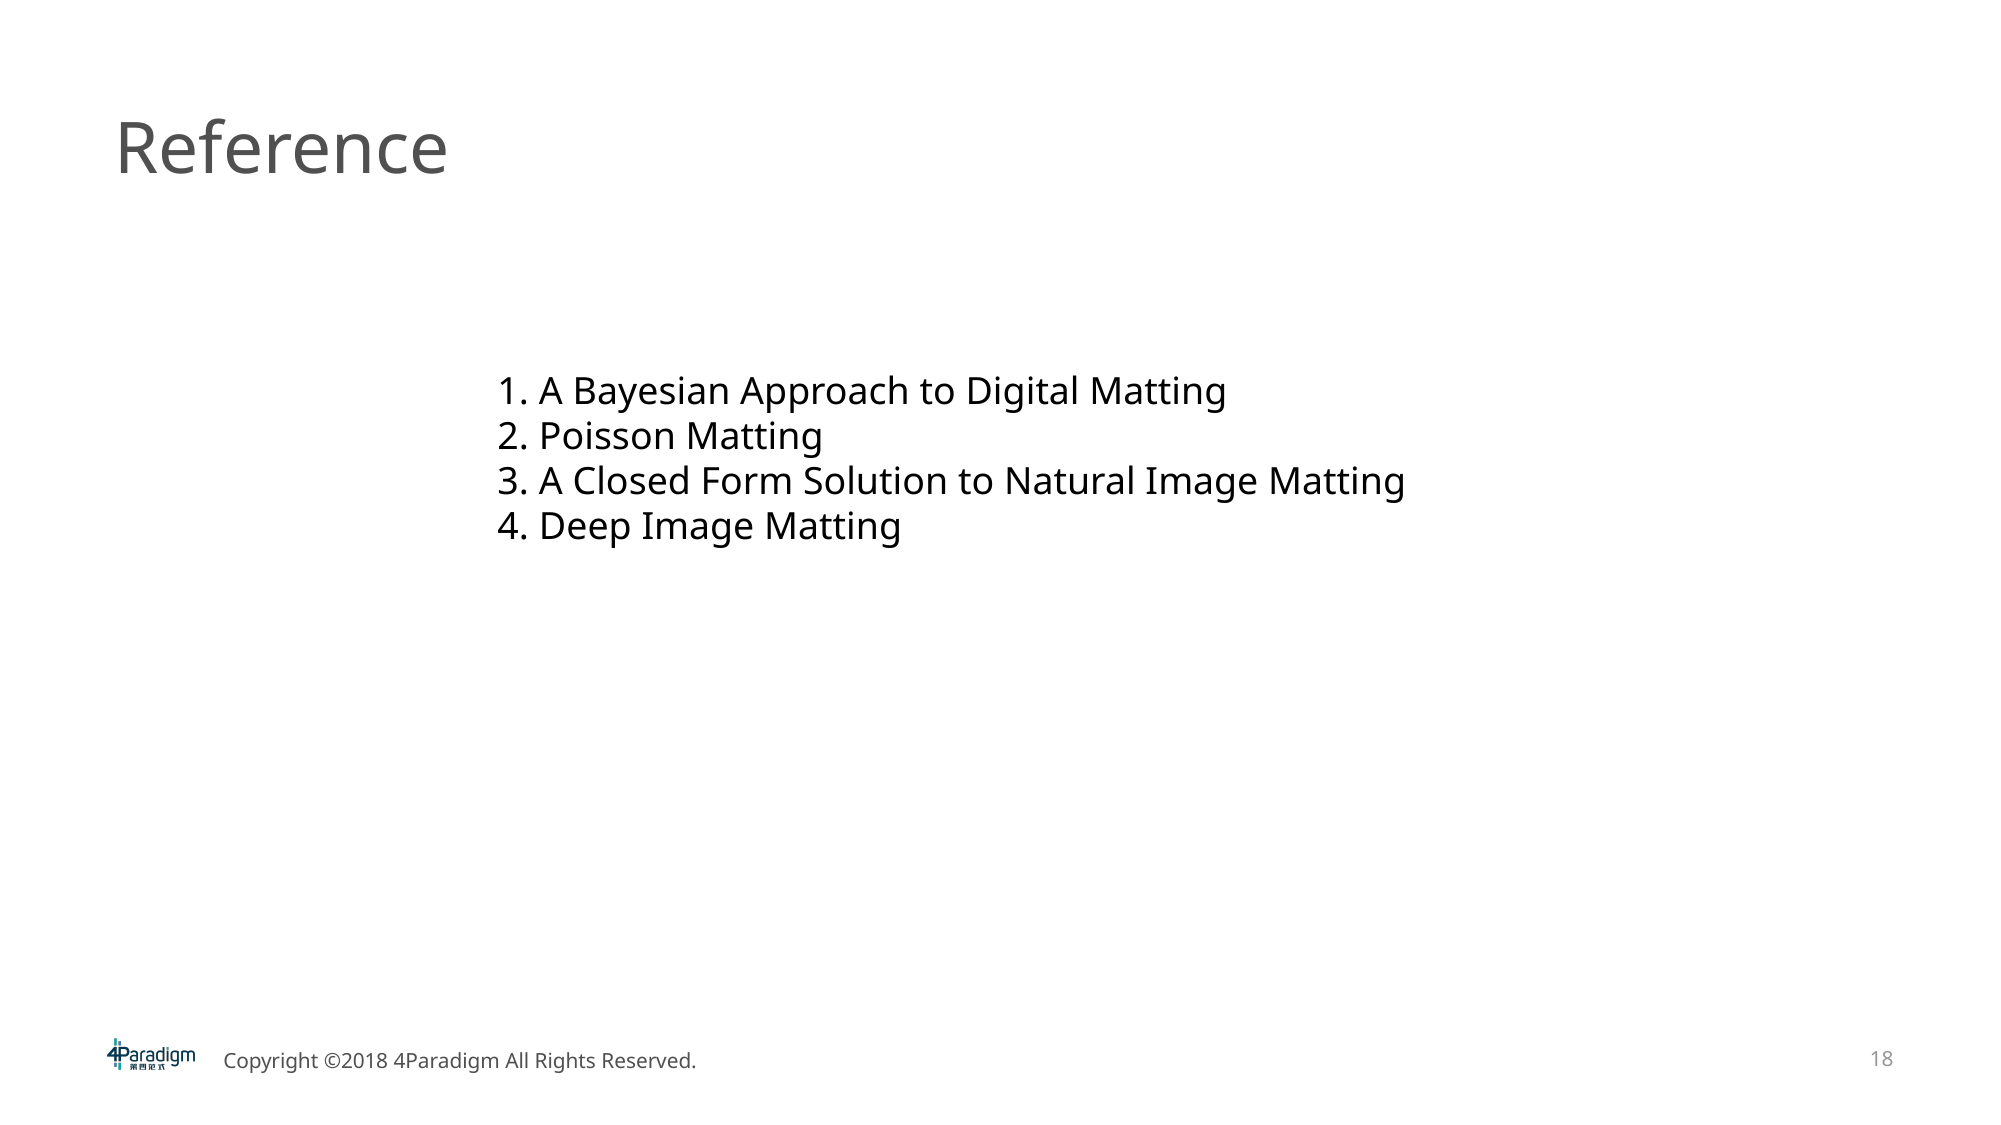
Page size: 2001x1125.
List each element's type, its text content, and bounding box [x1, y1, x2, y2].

text_box 1. A Bayesian Approach to Digital Matting 2. Poisson Matting 3. A Closed Form Solution to Natural Image Matting 4. Deep Image Matting [482, 360, 1432, 600]
title Reference [114, 101, 1894, 188]
picture [102, 1005, 200, 1103]
slide_number 18 [1821, 1047, 1894, 1073]
